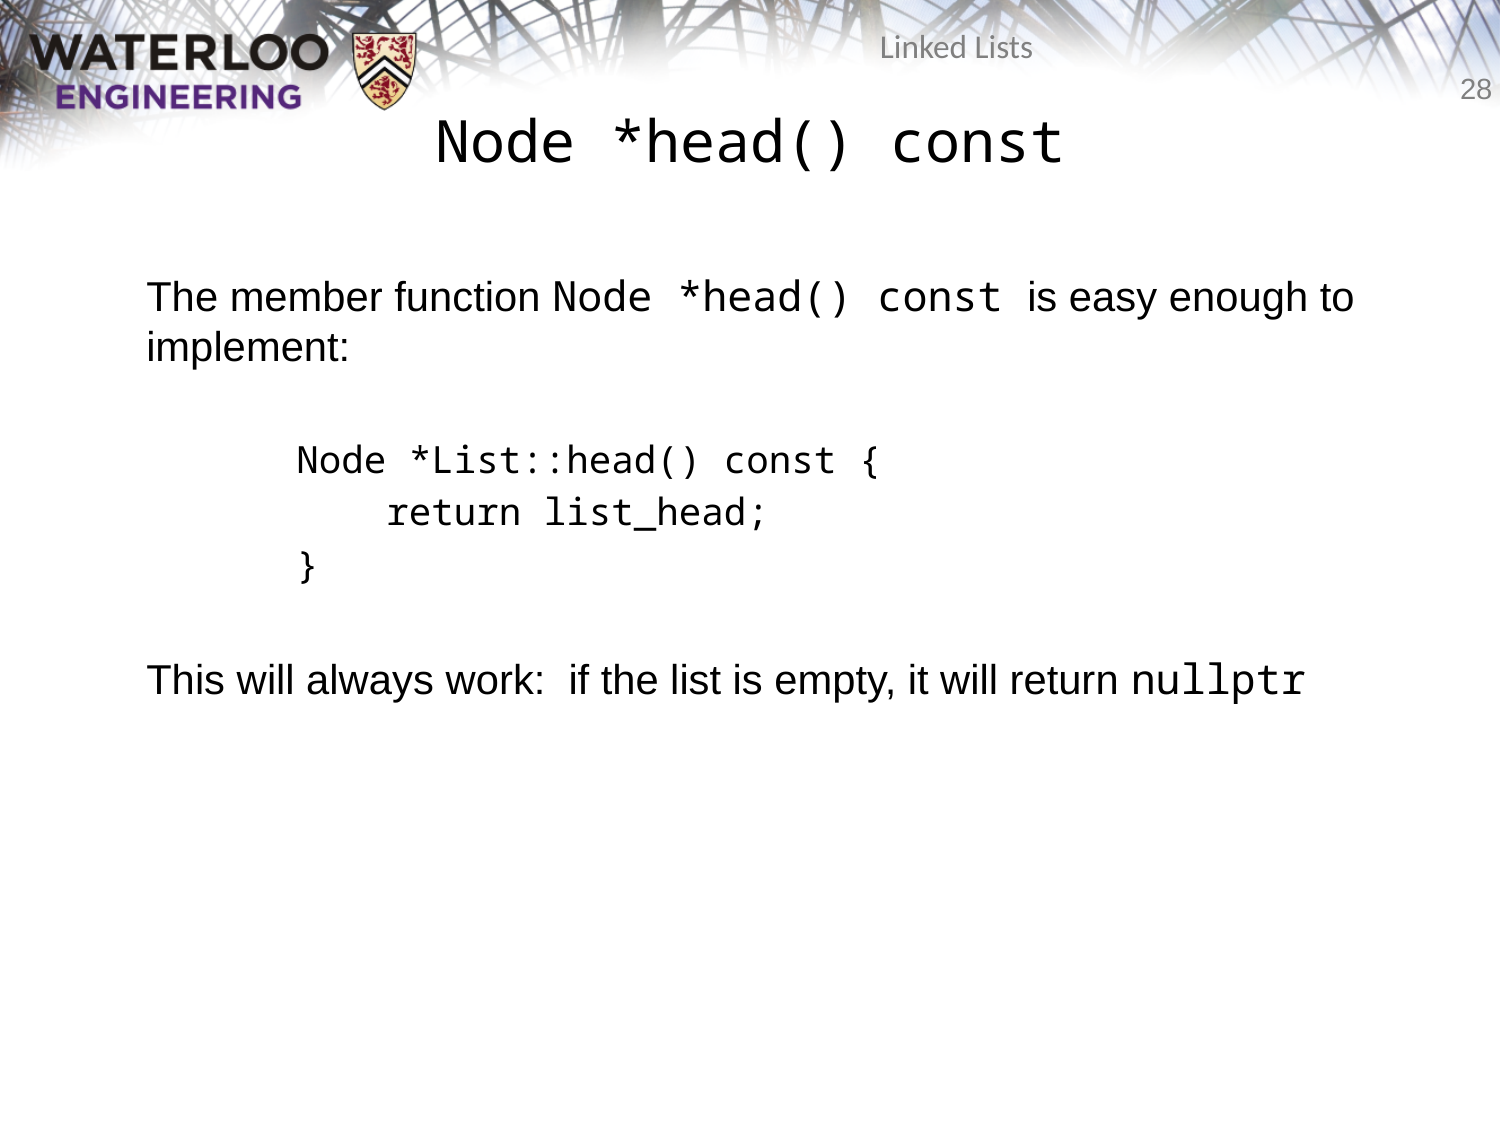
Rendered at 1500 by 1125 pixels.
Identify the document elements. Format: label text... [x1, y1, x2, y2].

picture [0, 0, 1500, 1125]
list The member function Node *head() const is easy enough to implement: Node *List::head() const { return list_head; } This will always work: if the list is empty, it will return nullptr [74, 262, 1426, 1006]
title Node *head() const [74, 44, 1426, 233]
